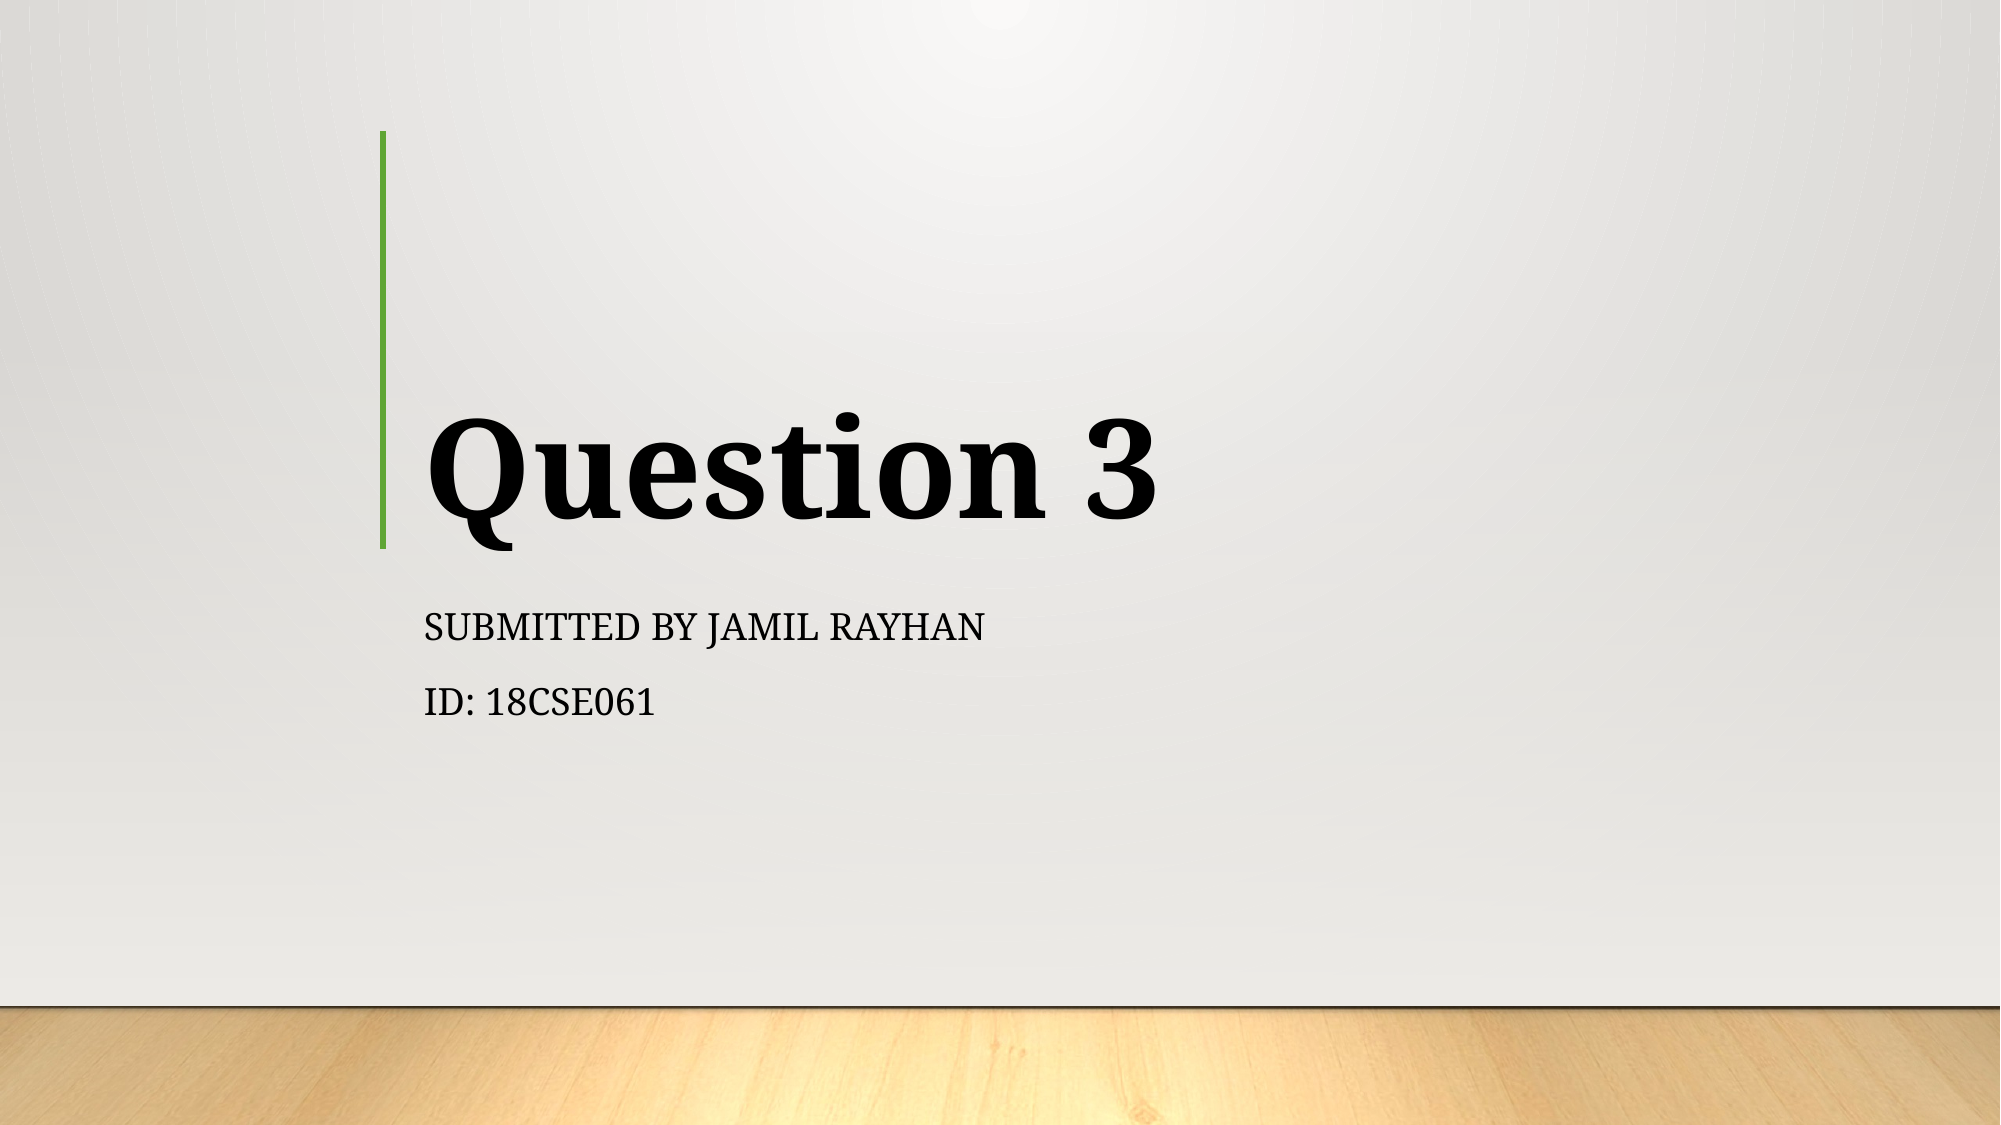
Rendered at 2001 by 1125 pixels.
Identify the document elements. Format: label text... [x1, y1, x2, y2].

subtitle Submitted by Jamil Rayhan ID: 18CSE061 [408, 579, 1814, 740]
picture [0, 1006, 2000, 1125]
title Question 3 [408, 131, 1814, 549]
